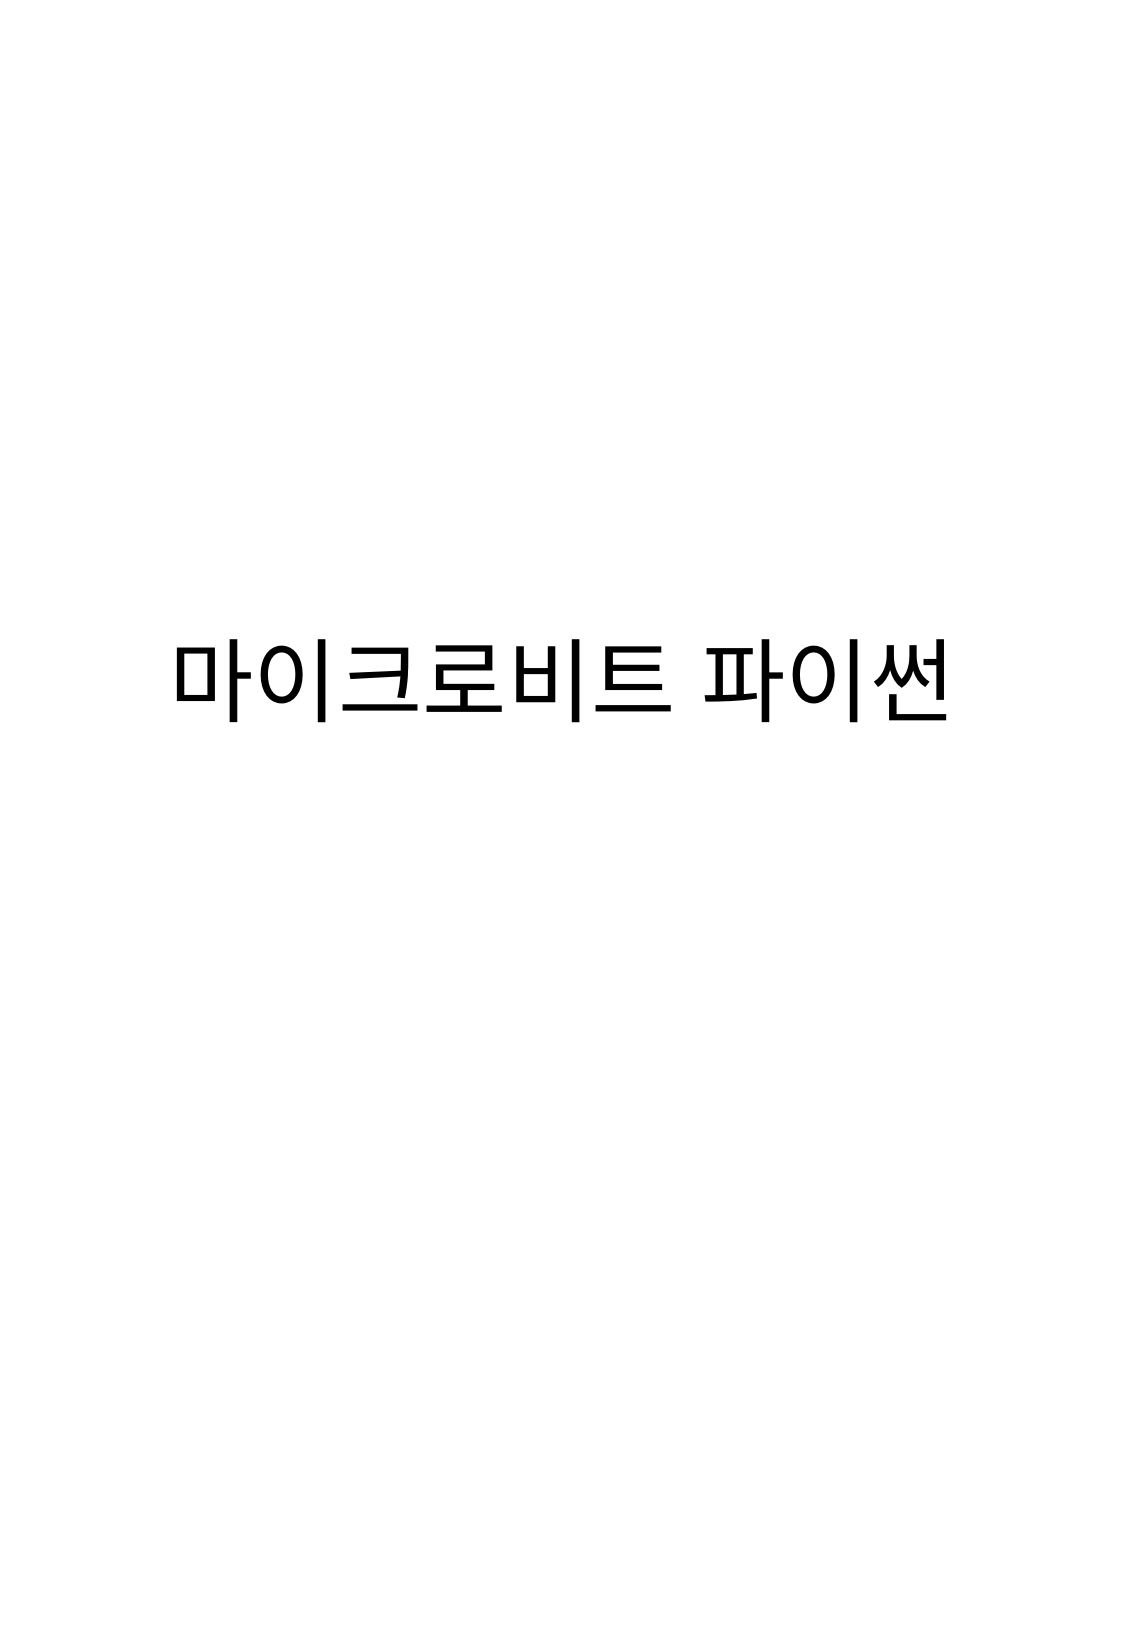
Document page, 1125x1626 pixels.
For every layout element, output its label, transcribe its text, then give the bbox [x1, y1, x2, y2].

title 마이크로비트 파이썬 [84, 504, 1041, 854]
